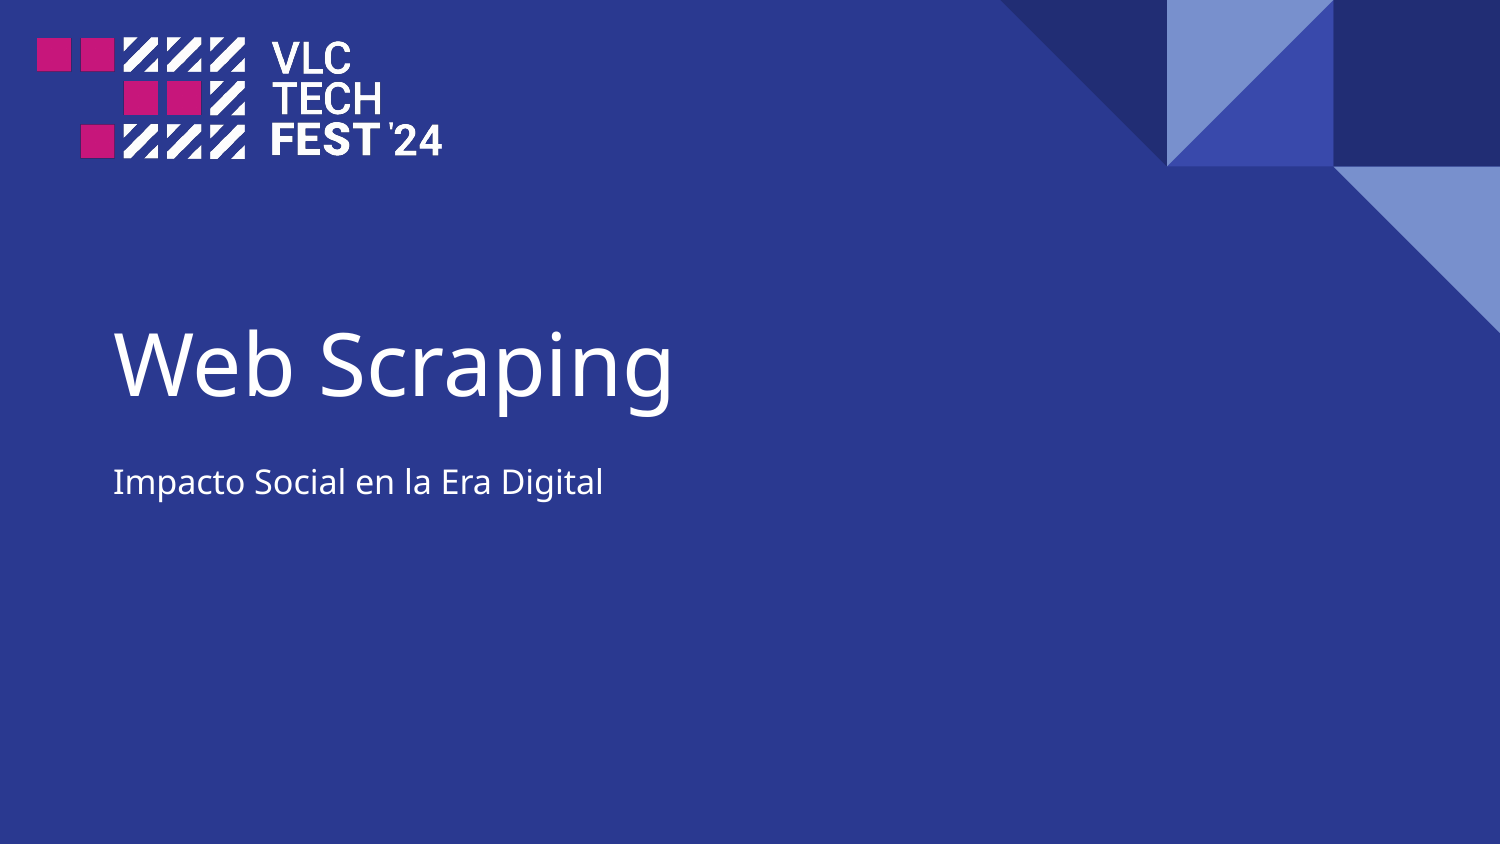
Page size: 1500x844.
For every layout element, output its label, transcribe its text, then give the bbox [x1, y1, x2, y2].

subtitle Impacto Social en la Era Digital [98, 445, 1447, 517]
picture [37, 37, 444, 166]
title Web Scraping [98, 291, 1447, 429]
